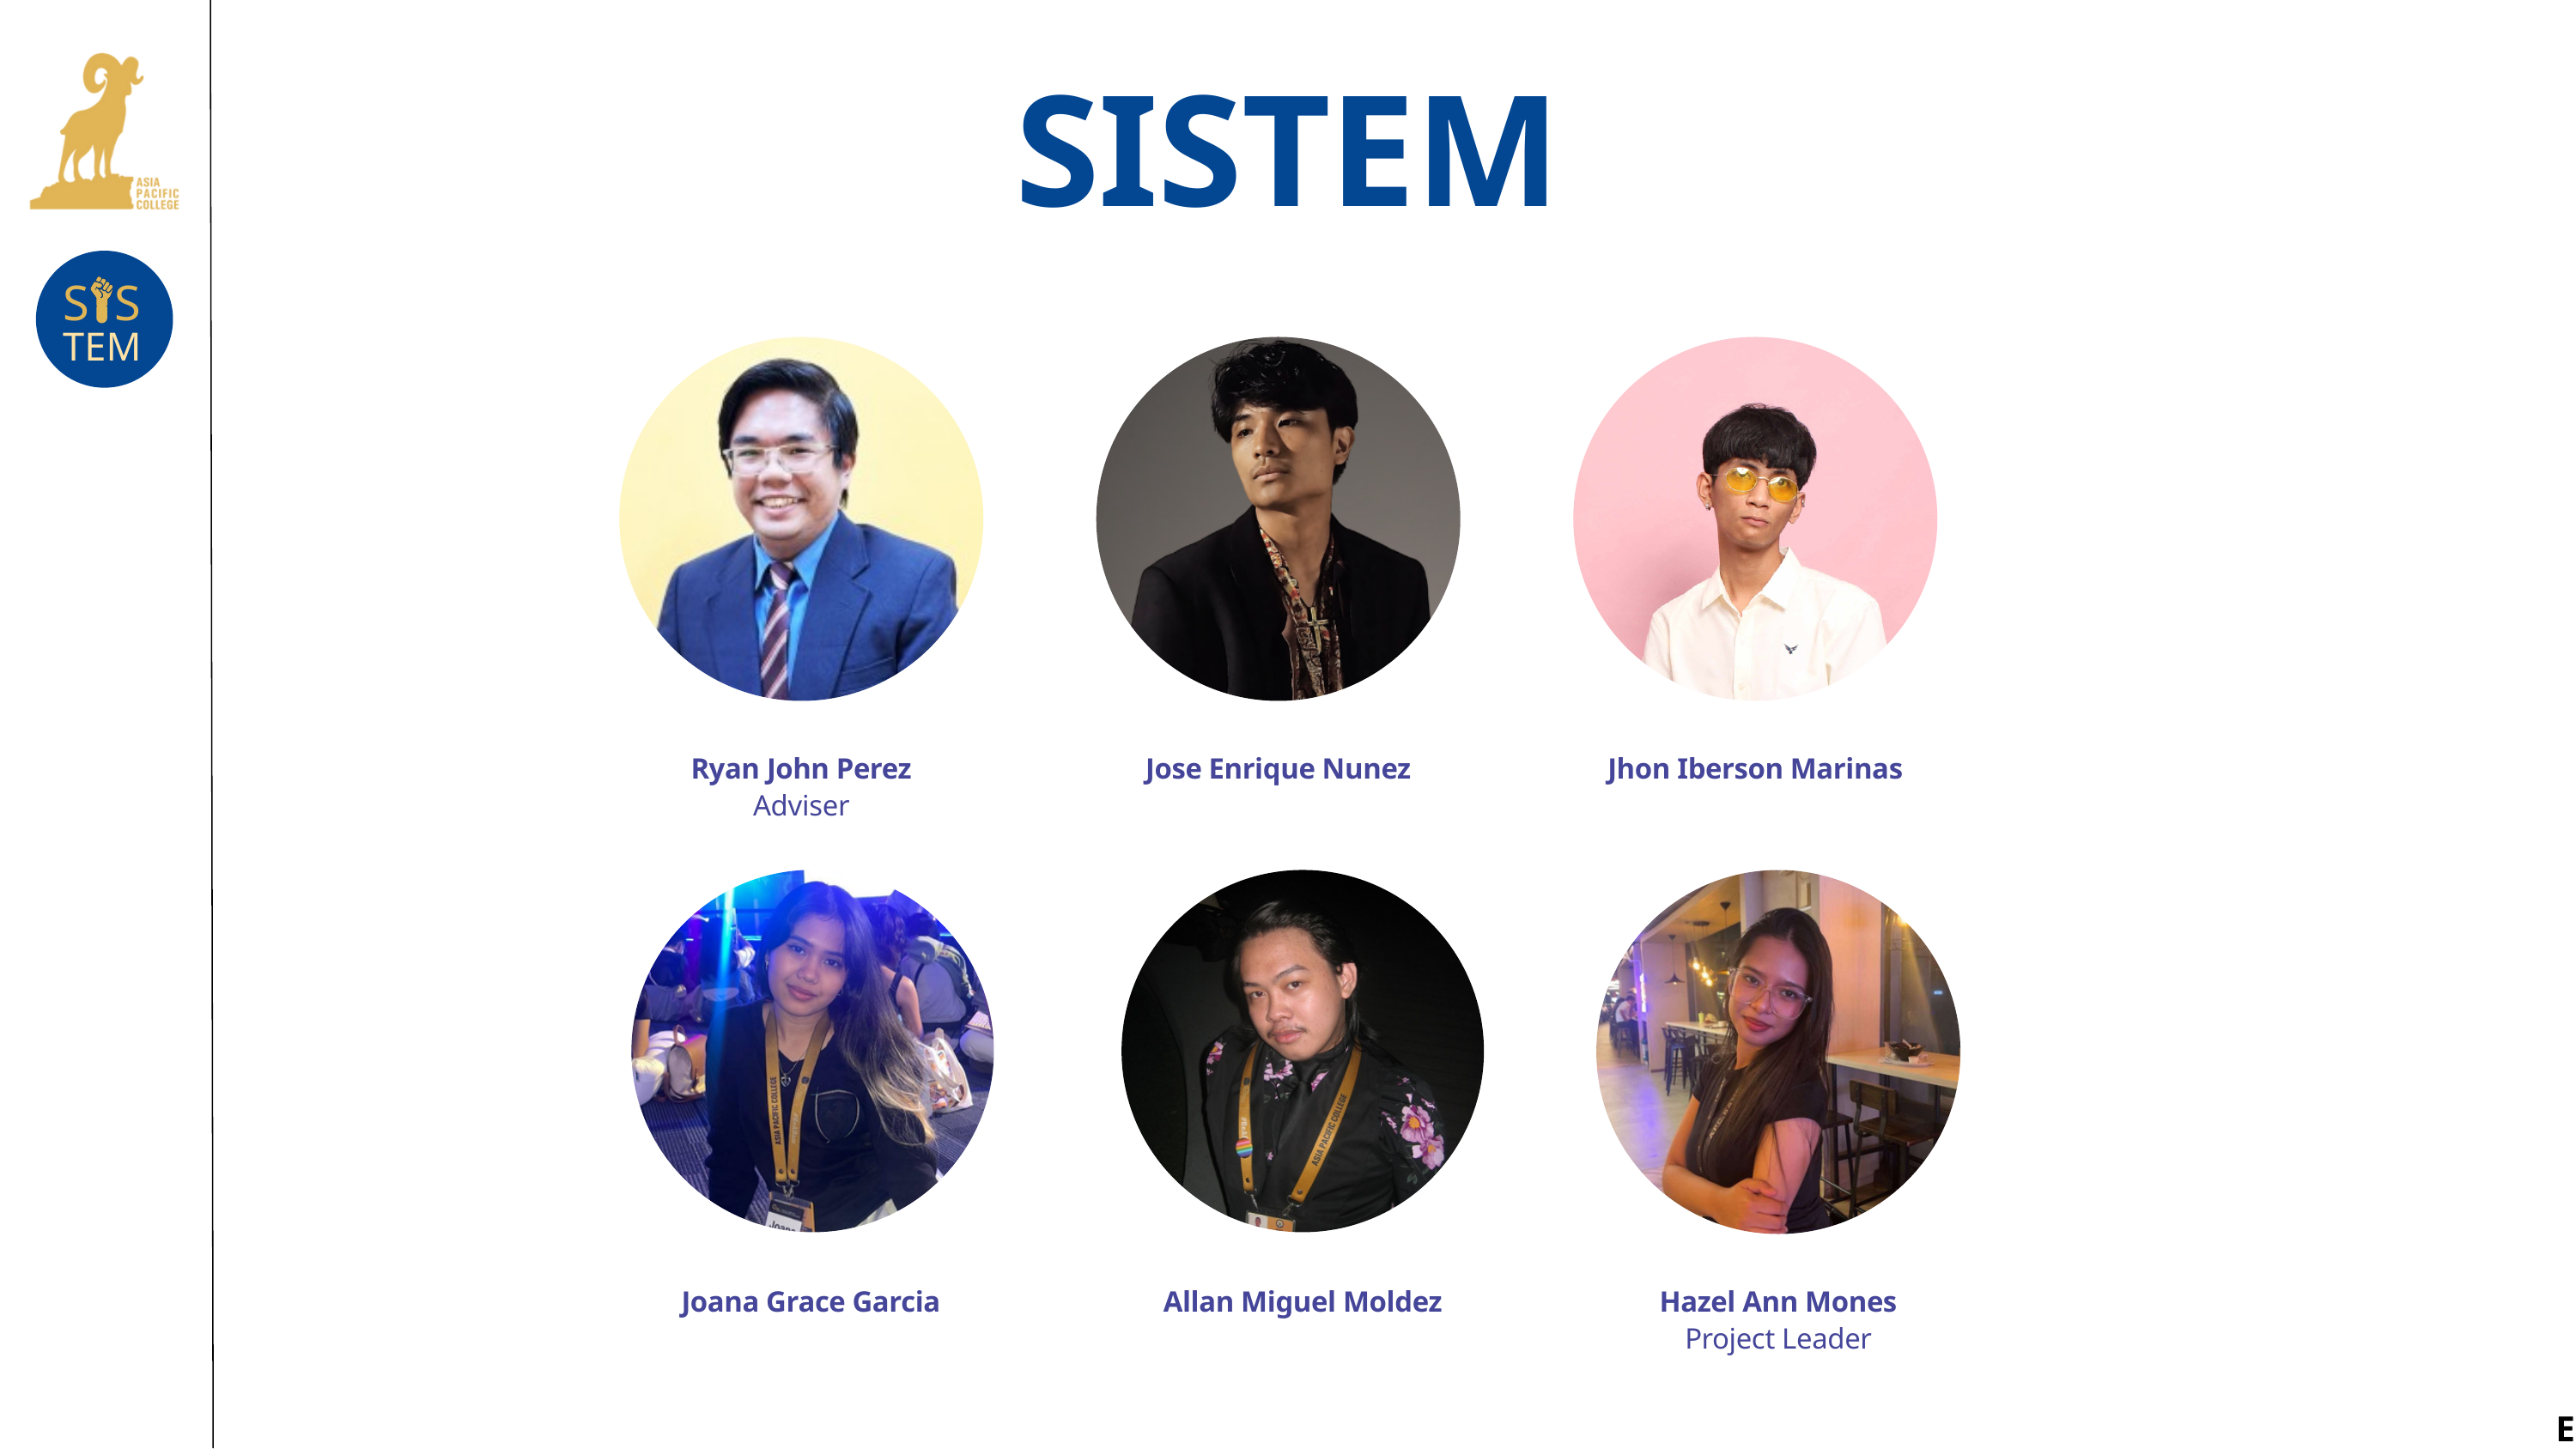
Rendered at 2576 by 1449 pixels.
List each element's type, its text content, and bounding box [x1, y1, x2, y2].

text_box Jose Enrique Nunez [1134, 748, 1423, 822]
text_box Ryan John Perez Adviser [680, 748, 923, 822]
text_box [1121, 870, 1485, 1233]
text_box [18, 45, 191, 217]
text_box Joana Grace Garcia [671, 1281, 951, 1355]
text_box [631, 870, 994, 1233]
text_box Hazel Ann Mones Project Leader [1652, 1281, 1905, 1355]
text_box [1595, 870, 1961, 1234]
text_box Allan Miguel Moldez [1156, 1281, 1449, 1355]
text_box SISTEM [638, 70, 1938, 237]
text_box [1572, 336, 1938, 701]
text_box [618, 336, 984, 701]
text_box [1096, 336, 1461, 701]
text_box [35, 250, 173, 388]
text_box Jhon Iberson Marinas [1600, 748, 1911, 822]
text_box E [2555, 1400, 2576, 1449]
